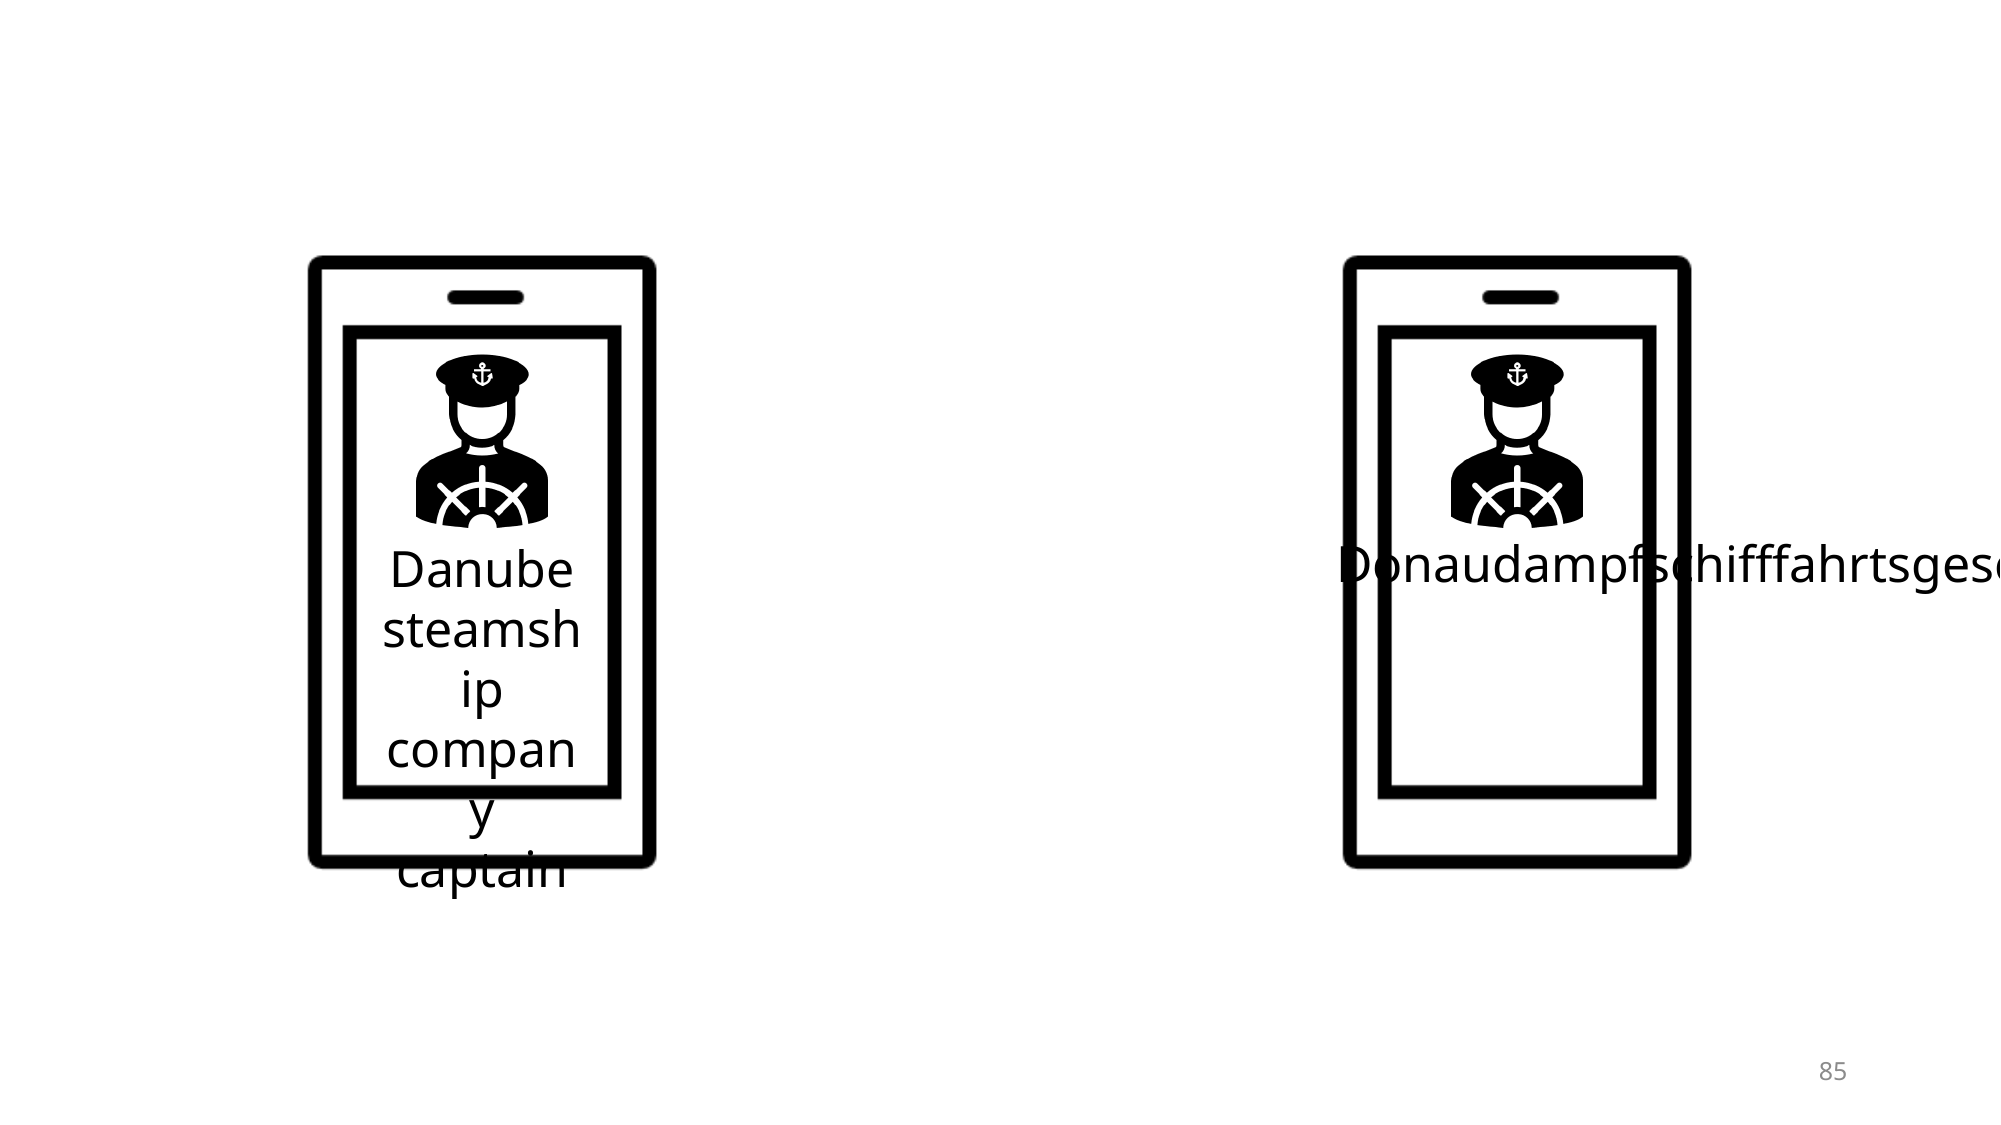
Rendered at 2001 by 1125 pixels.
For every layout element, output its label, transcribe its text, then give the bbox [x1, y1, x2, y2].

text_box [1183, 228, 2000, 897]
slide_number 85 [1412, 1042, 1863, 1103]
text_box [148, 228, 817, 897]
